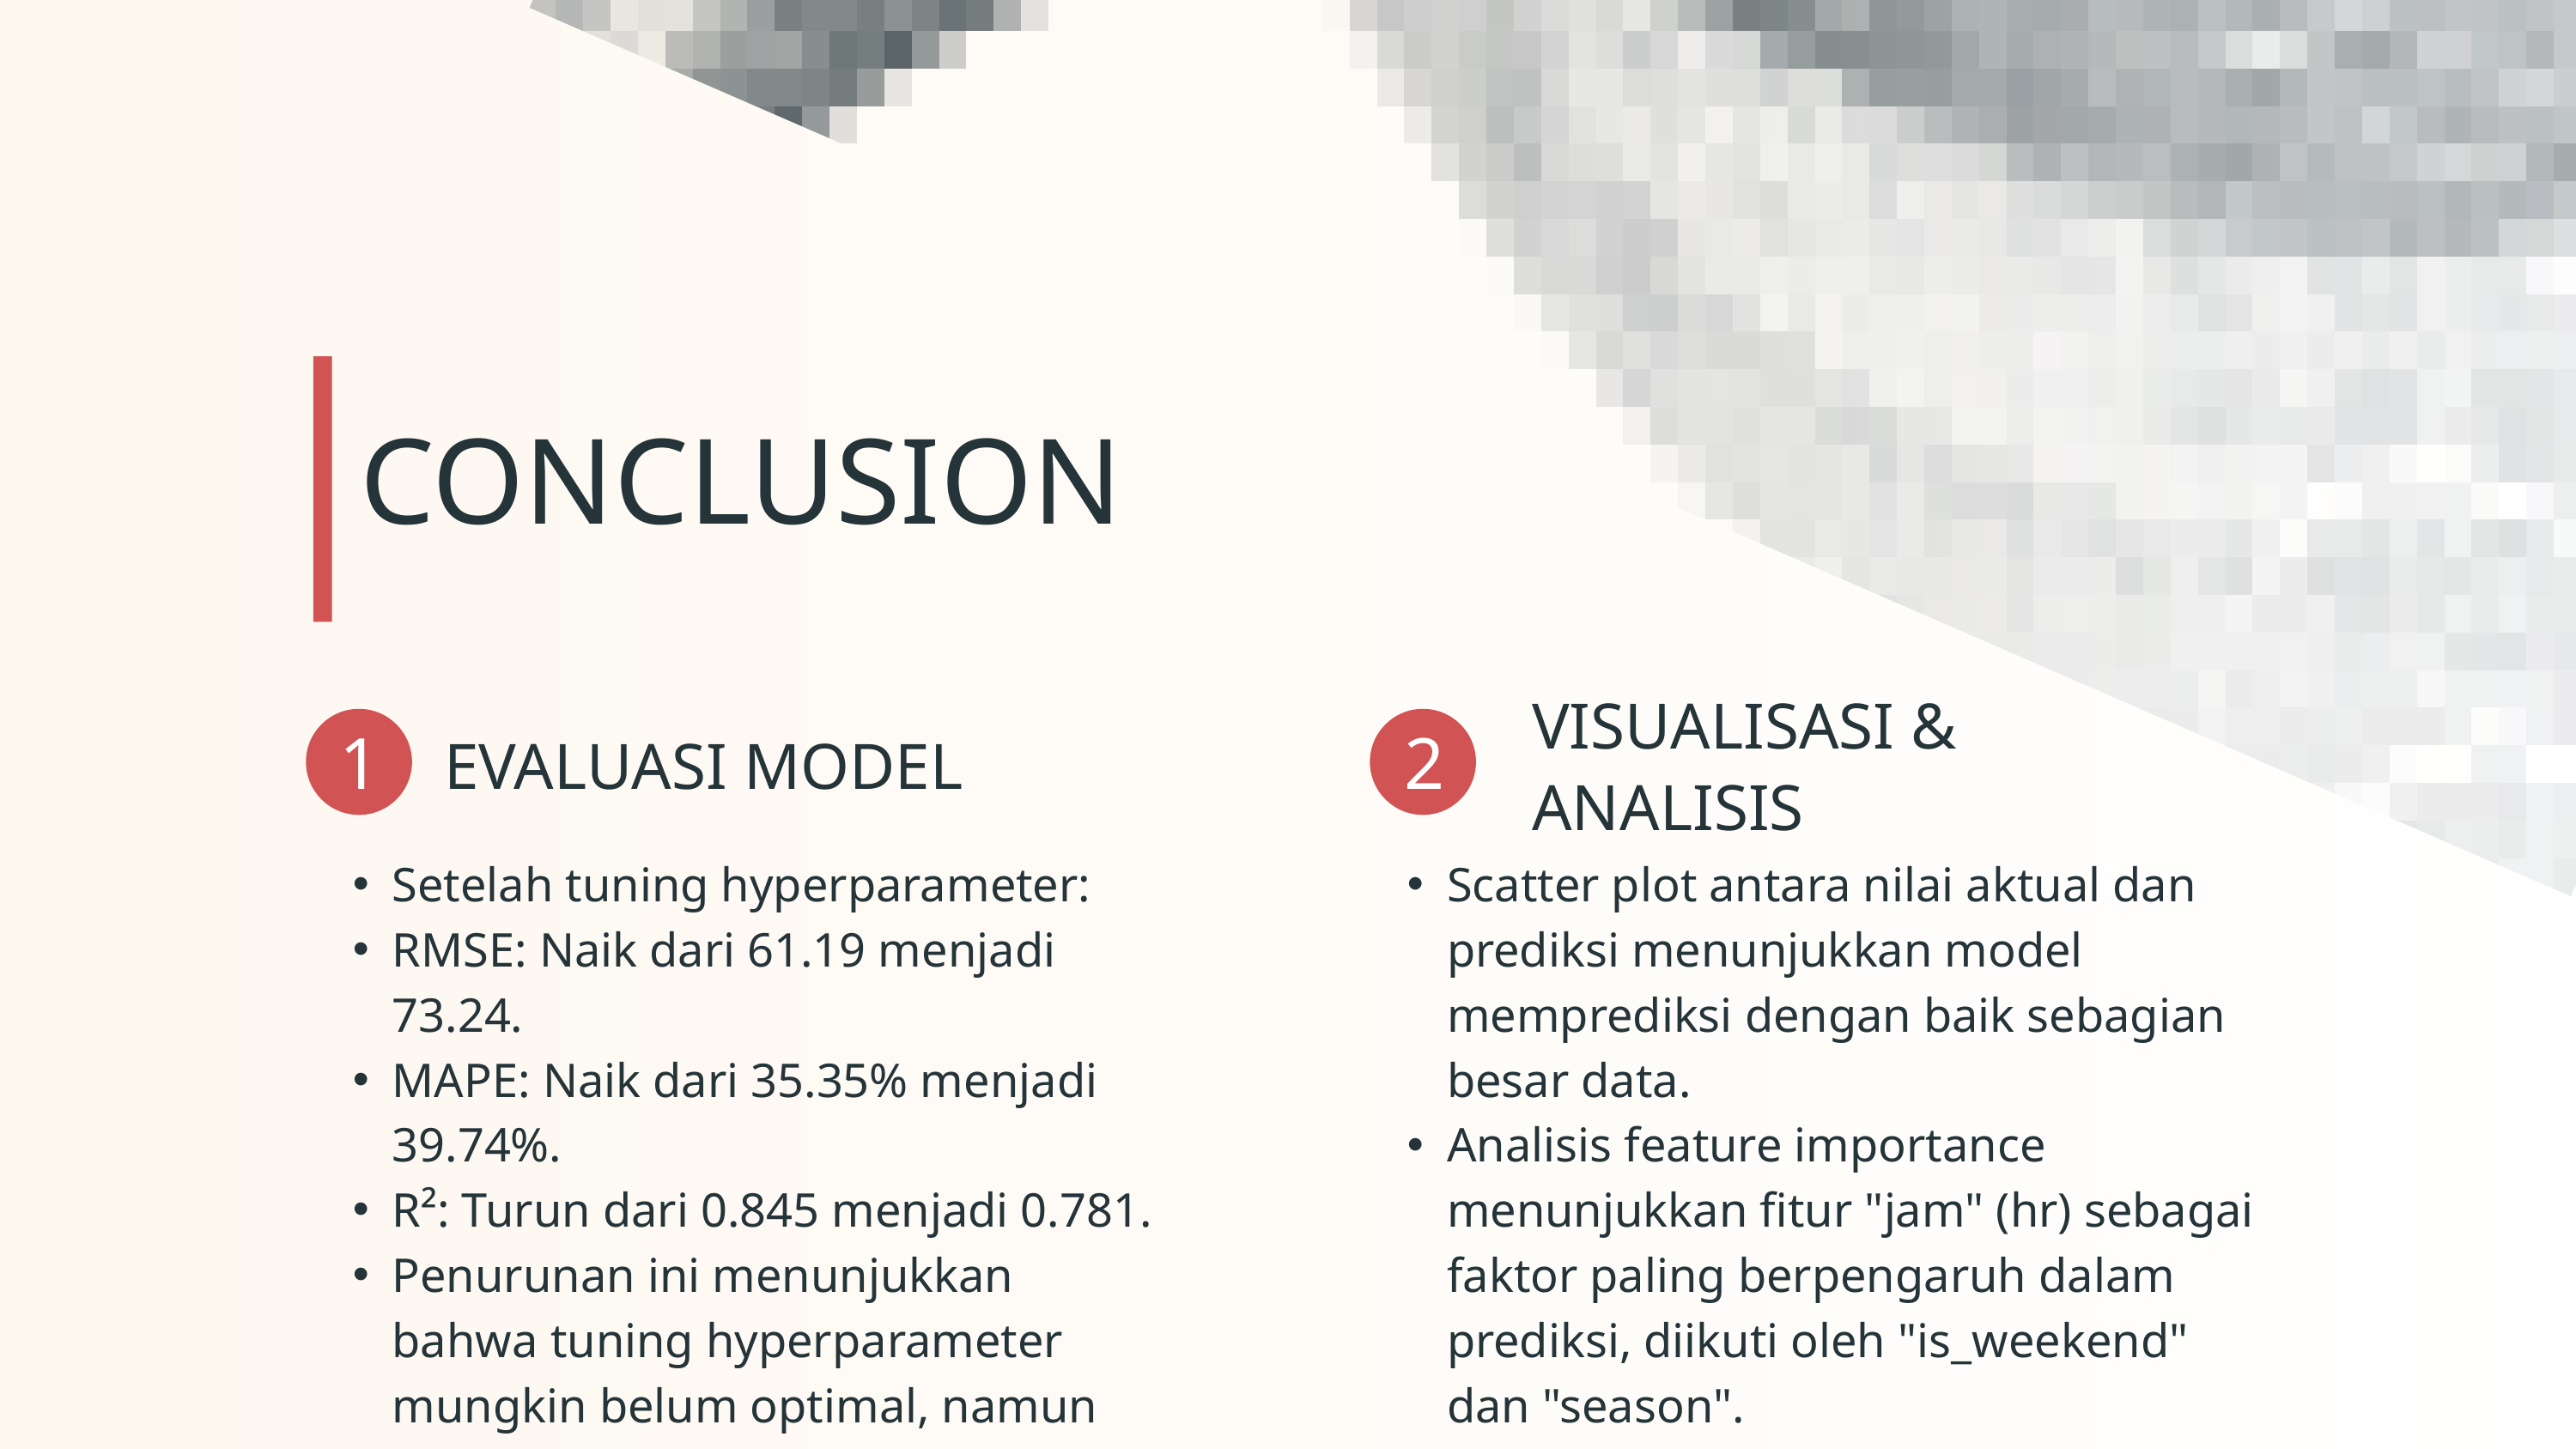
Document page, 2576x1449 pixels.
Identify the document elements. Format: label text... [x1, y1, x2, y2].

text_box VISUALISASI & ANALISIS [1532, 680, 2160, 843]
text_box [529, 0, 2576, 897]
text_box 2 [1367, 704, 1481, 803]
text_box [1370, 708, 1477, 815]
text_box Setelah tuning hyperparameter: RMSE: Naik dari 61.19 menjadi 73.24. MAPE: Naik dari 35.35% menjadi 39.74%. R²: Turun dari 0.845 menjadi 0.781. Penurunan ini menunjukkan bahwa tuning hyperparameter mungkin belum optimal, namun model tetap memberikan hasil yang cukup baik. [313, 846, 1173, 1449]
text_box Scatter plot antara nilai aktual dan prediksi menunjukkan model memprediksi dengan baik sebagian besar data. Analisis feature importance menunjukkan fitur "jam" (hr) sebagai faktor paling berpengaruh dalam prediksi, diikuti oleh "is_weekend" dan "season". [1367, 846, 2263, 1449]
text_box EVALUASI MODEL [444, 720, 980, 803]
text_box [306, 708, 413, 815]
text_box 1 [303, 704, 417, 803]
text_box CONCLUSION [360, 406, 1331, 549]
